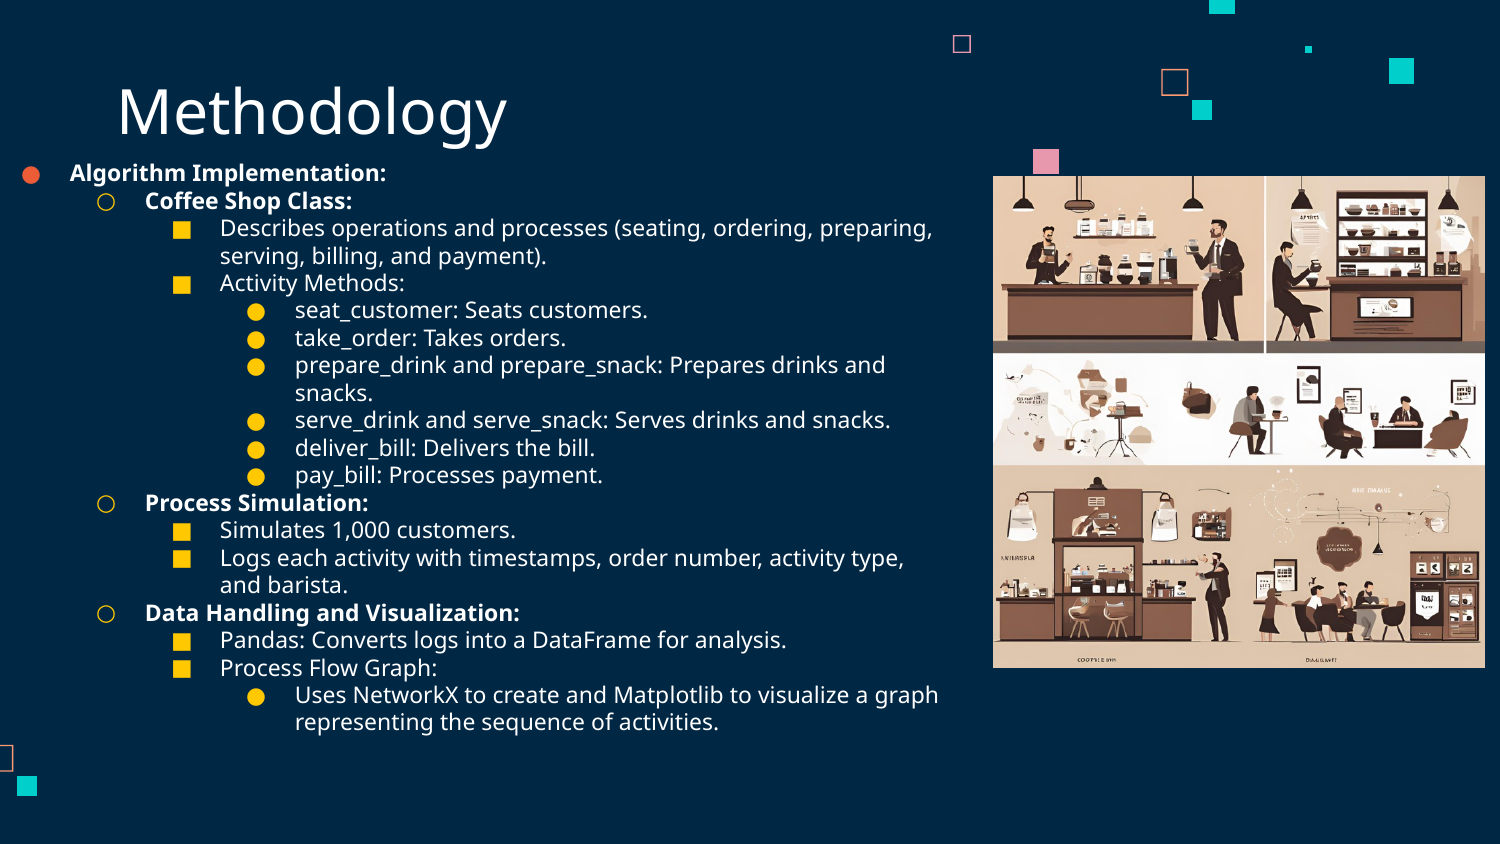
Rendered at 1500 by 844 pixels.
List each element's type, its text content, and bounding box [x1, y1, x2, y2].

title Methodology [101, 67, 878, 163]
picture [992, 175, 1485, 668]
list Algorithm Implementation: Coffee Shop Class: Describes operations and processes (seating, ordering, preparing, serving, billing, and payment). Activity Methods: seat_customer: Seats customers. take_order: Takes orders. prepare_drink and prepare_snack: Prepares drinks and snacks. serve_drink and serve_snack: Serves drinks and snacks. deliver_bill: Delivers the bill. pay_bill: Processes payment. Process Simulation: Simulates 1,000 customers. Logs each activity with timestamps, order number, activity type, and barista. Data Handling and Visualization: Pandas: Converts logs into a DataFrame for analysis. Process Flow Graph: Uses NetworkX to create and Matplotlib to visualize a graph representing the sequence of activities. [0, 143, 965, 765]
